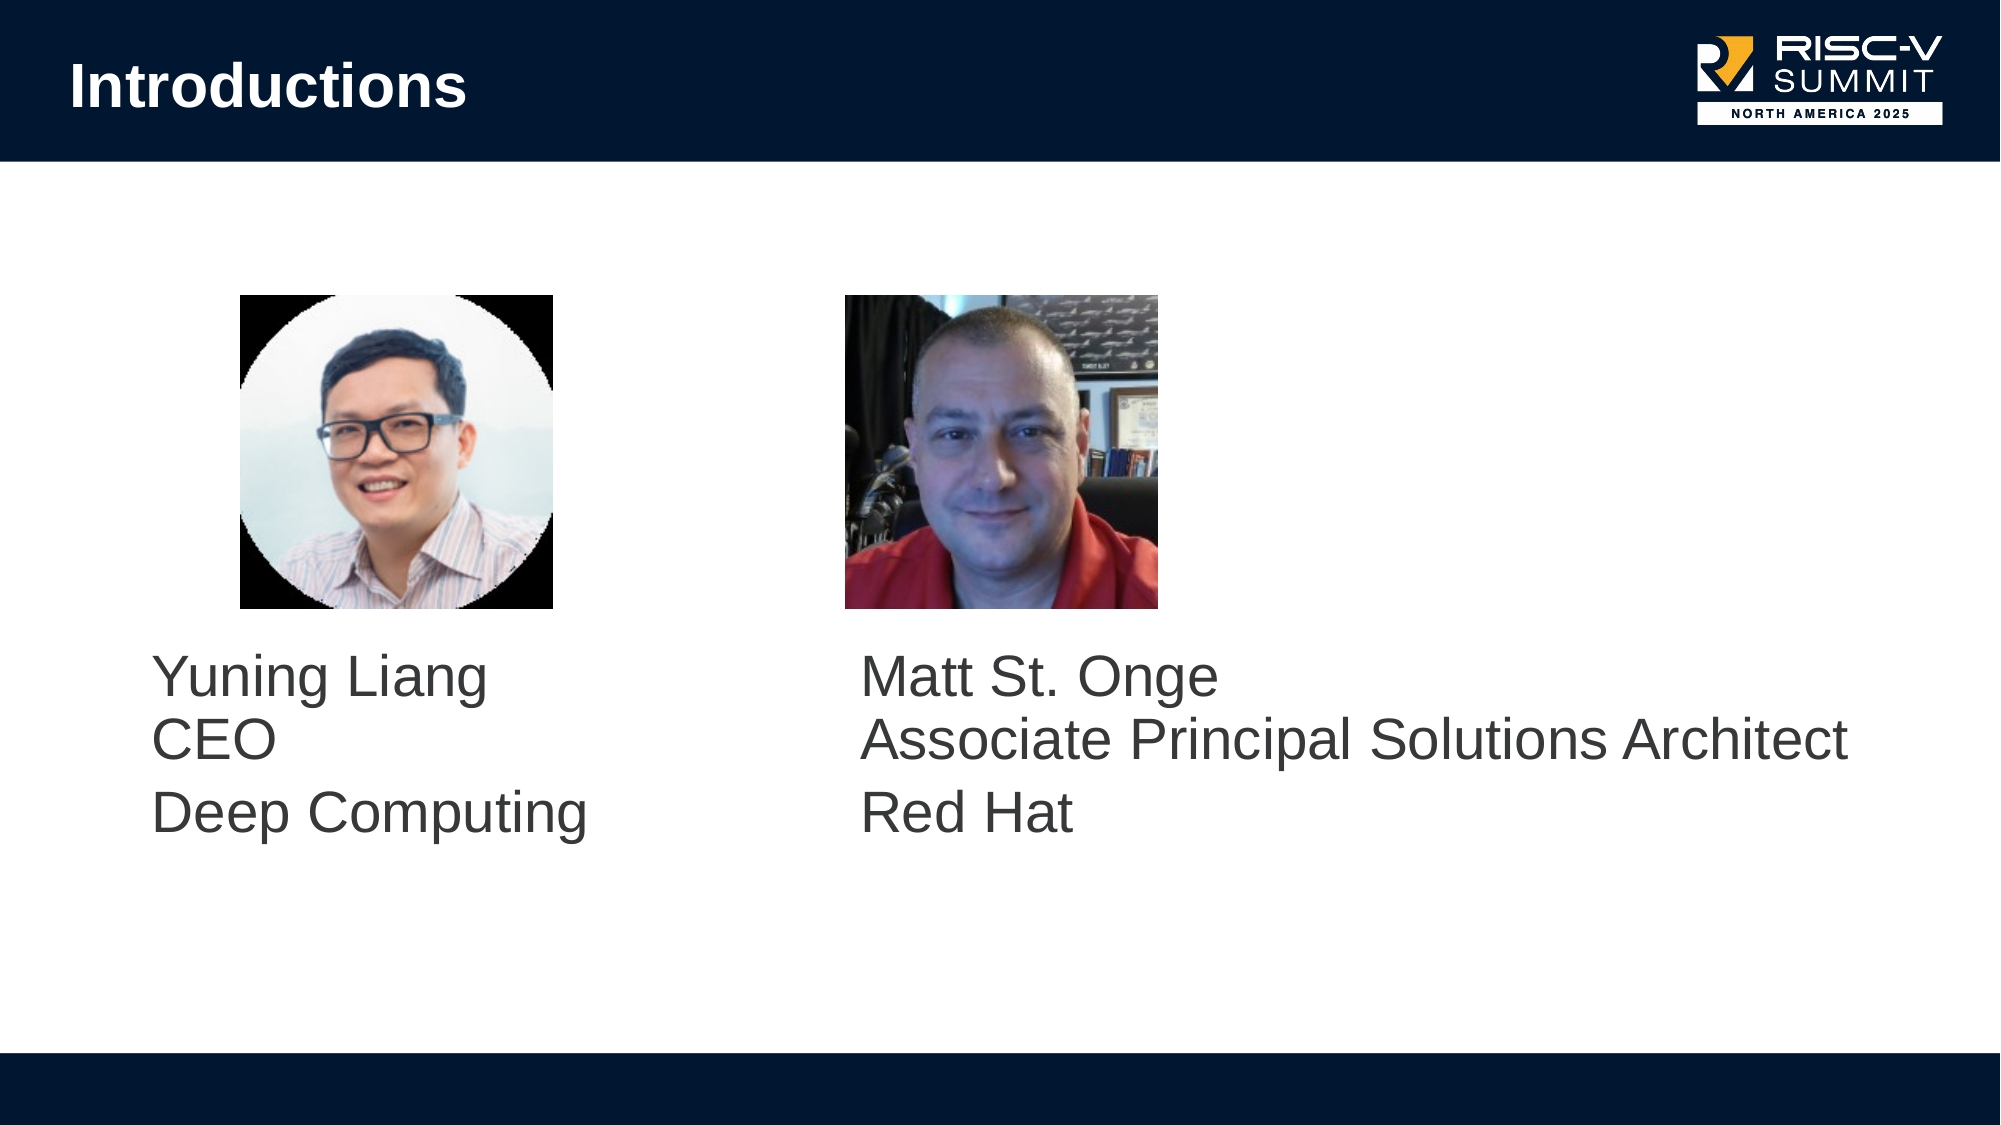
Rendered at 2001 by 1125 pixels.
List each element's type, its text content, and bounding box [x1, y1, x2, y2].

picture [239, 295, 553, 609]
picture [1697, 36, 1943, 125]
title Introductions [54, 46, 1833, 113]
list Matt St. Onge Associate Principal Solutions Architect Red Hat [845, 638, 1882, 1005]
picture [844, 295, 1158, 609]
list Yuning Liang CEO Deep Computing [136, 638, 845, 1005]
